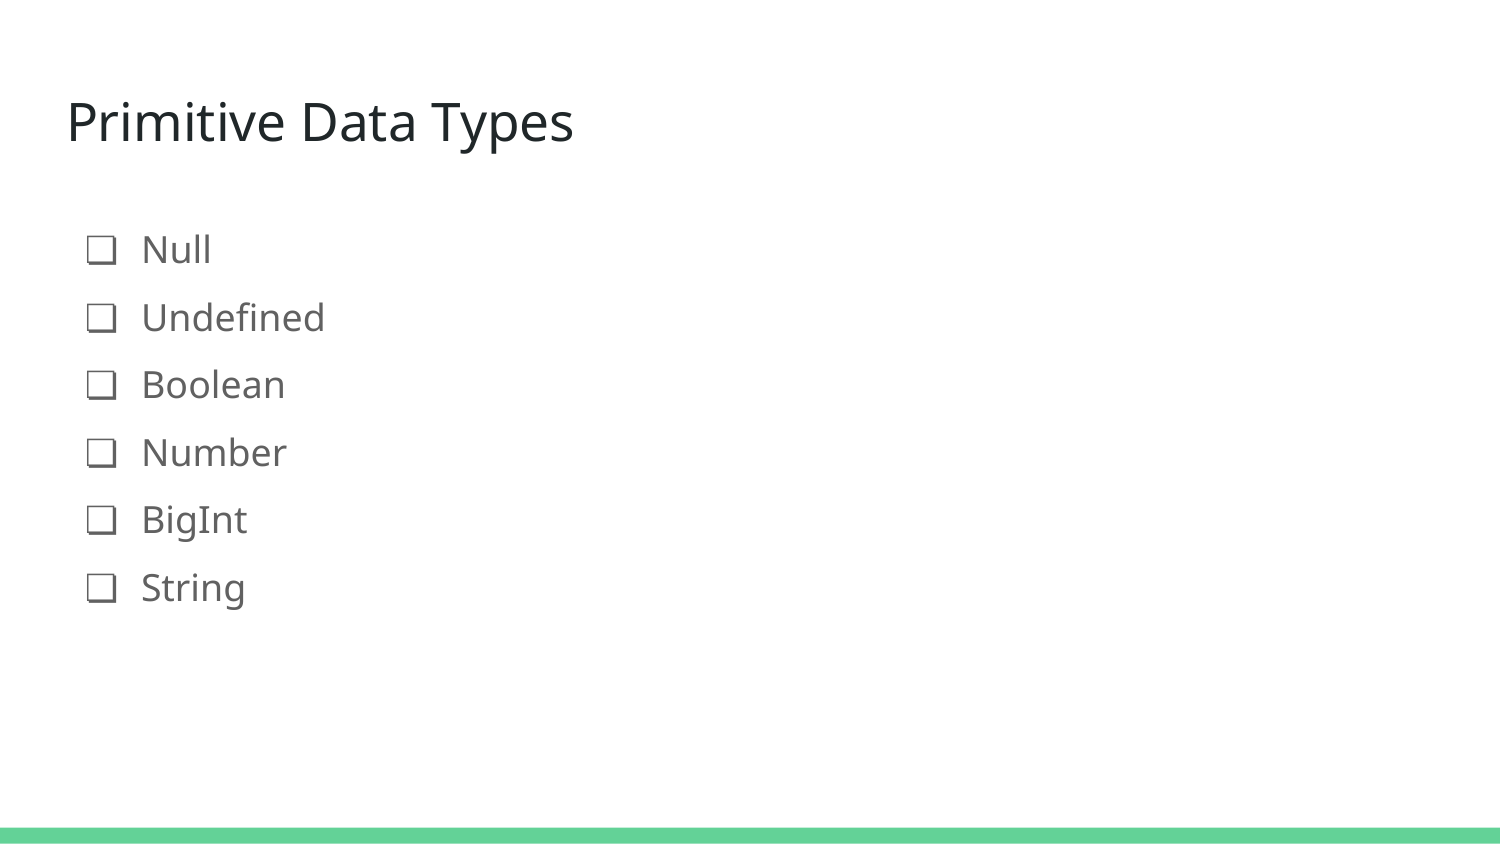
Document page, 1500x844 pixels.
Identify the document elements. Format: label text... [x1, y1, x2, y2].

title Primitive Data Types [51, 72, 1449, 167]
list Null Undefined Boolean Number BigInt String [51, 189, 1449, 750]
